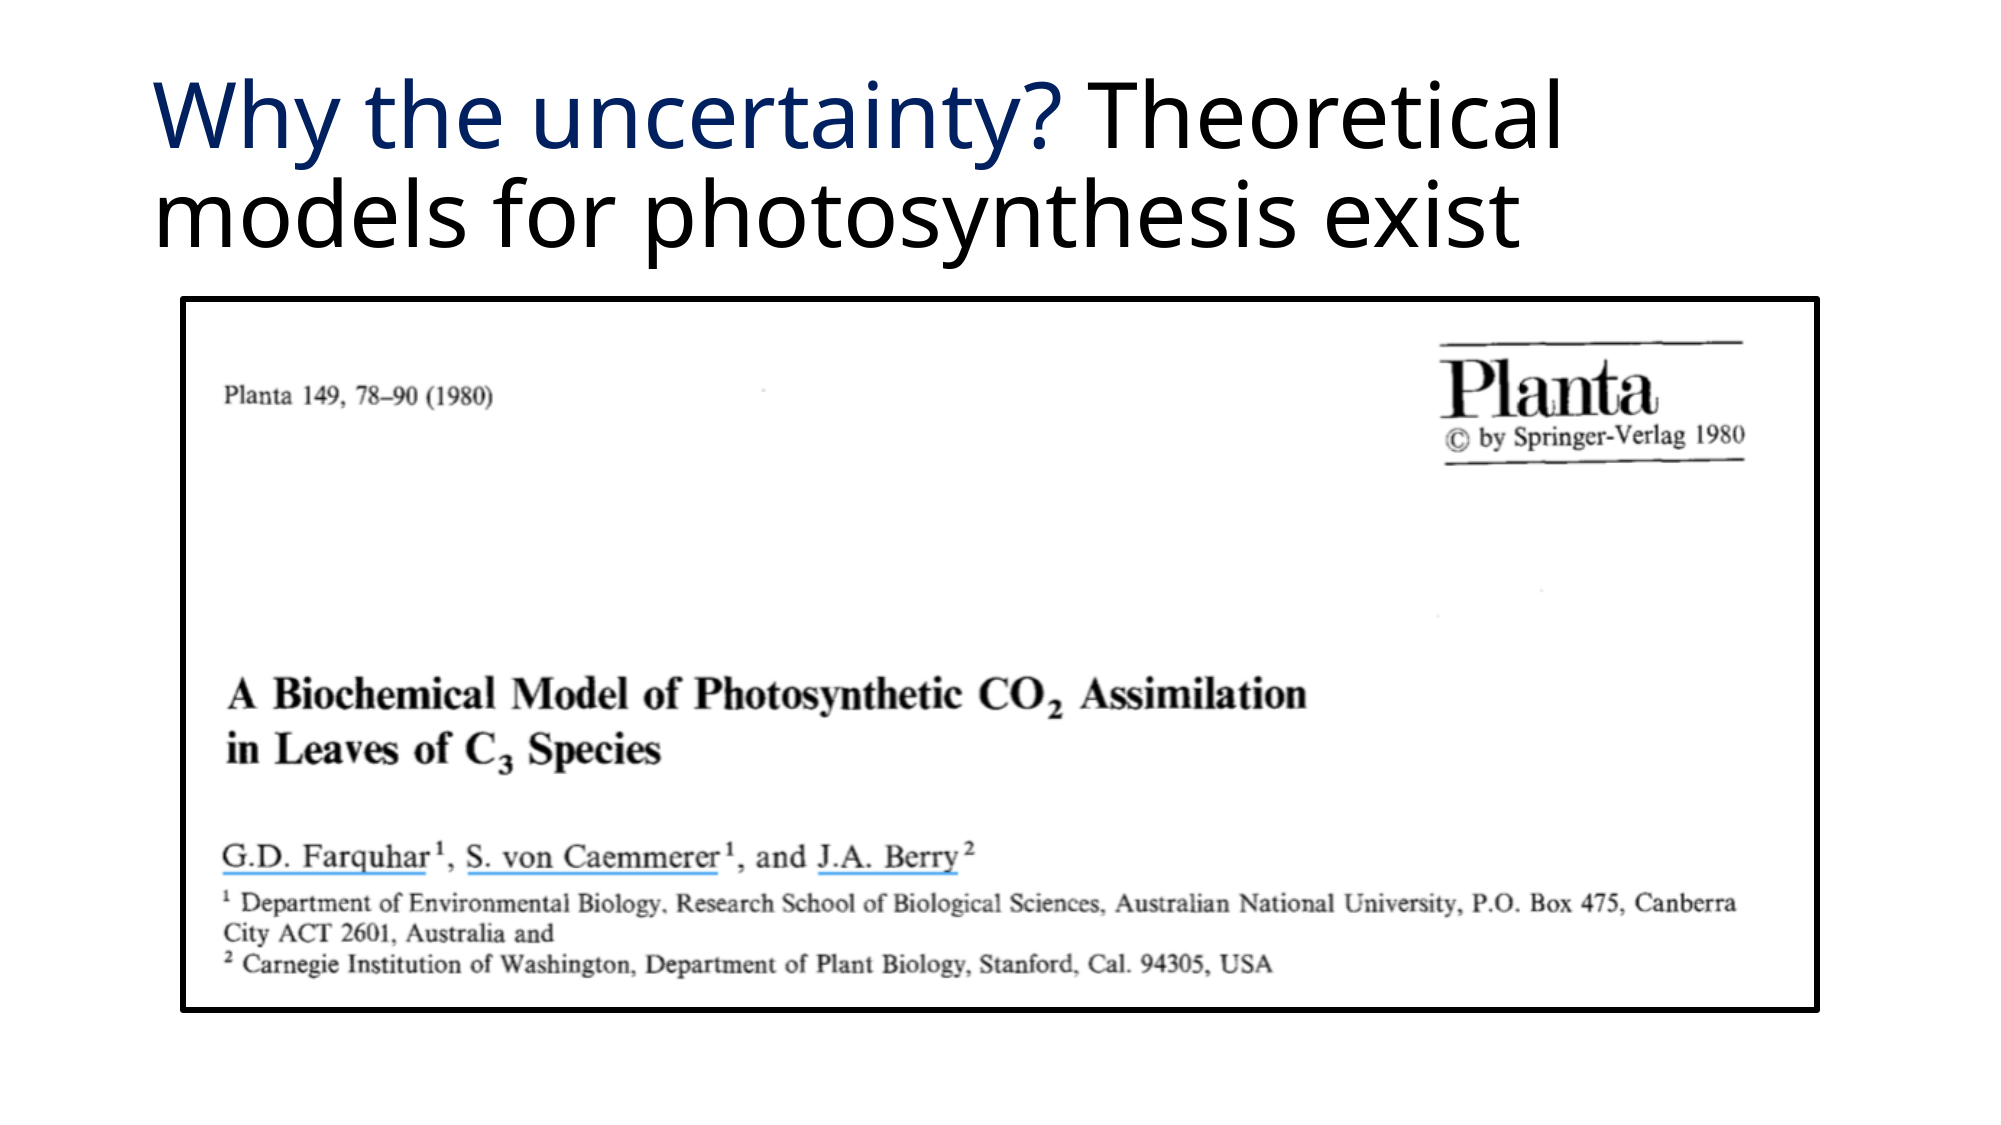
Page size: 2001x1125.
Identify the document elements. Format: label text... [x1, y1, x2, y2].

title Why the uncertainty? Theoretical models for photosynthesis exist [137, 59, 1863, 278]
picture [185, 301, 1815, 1008]
